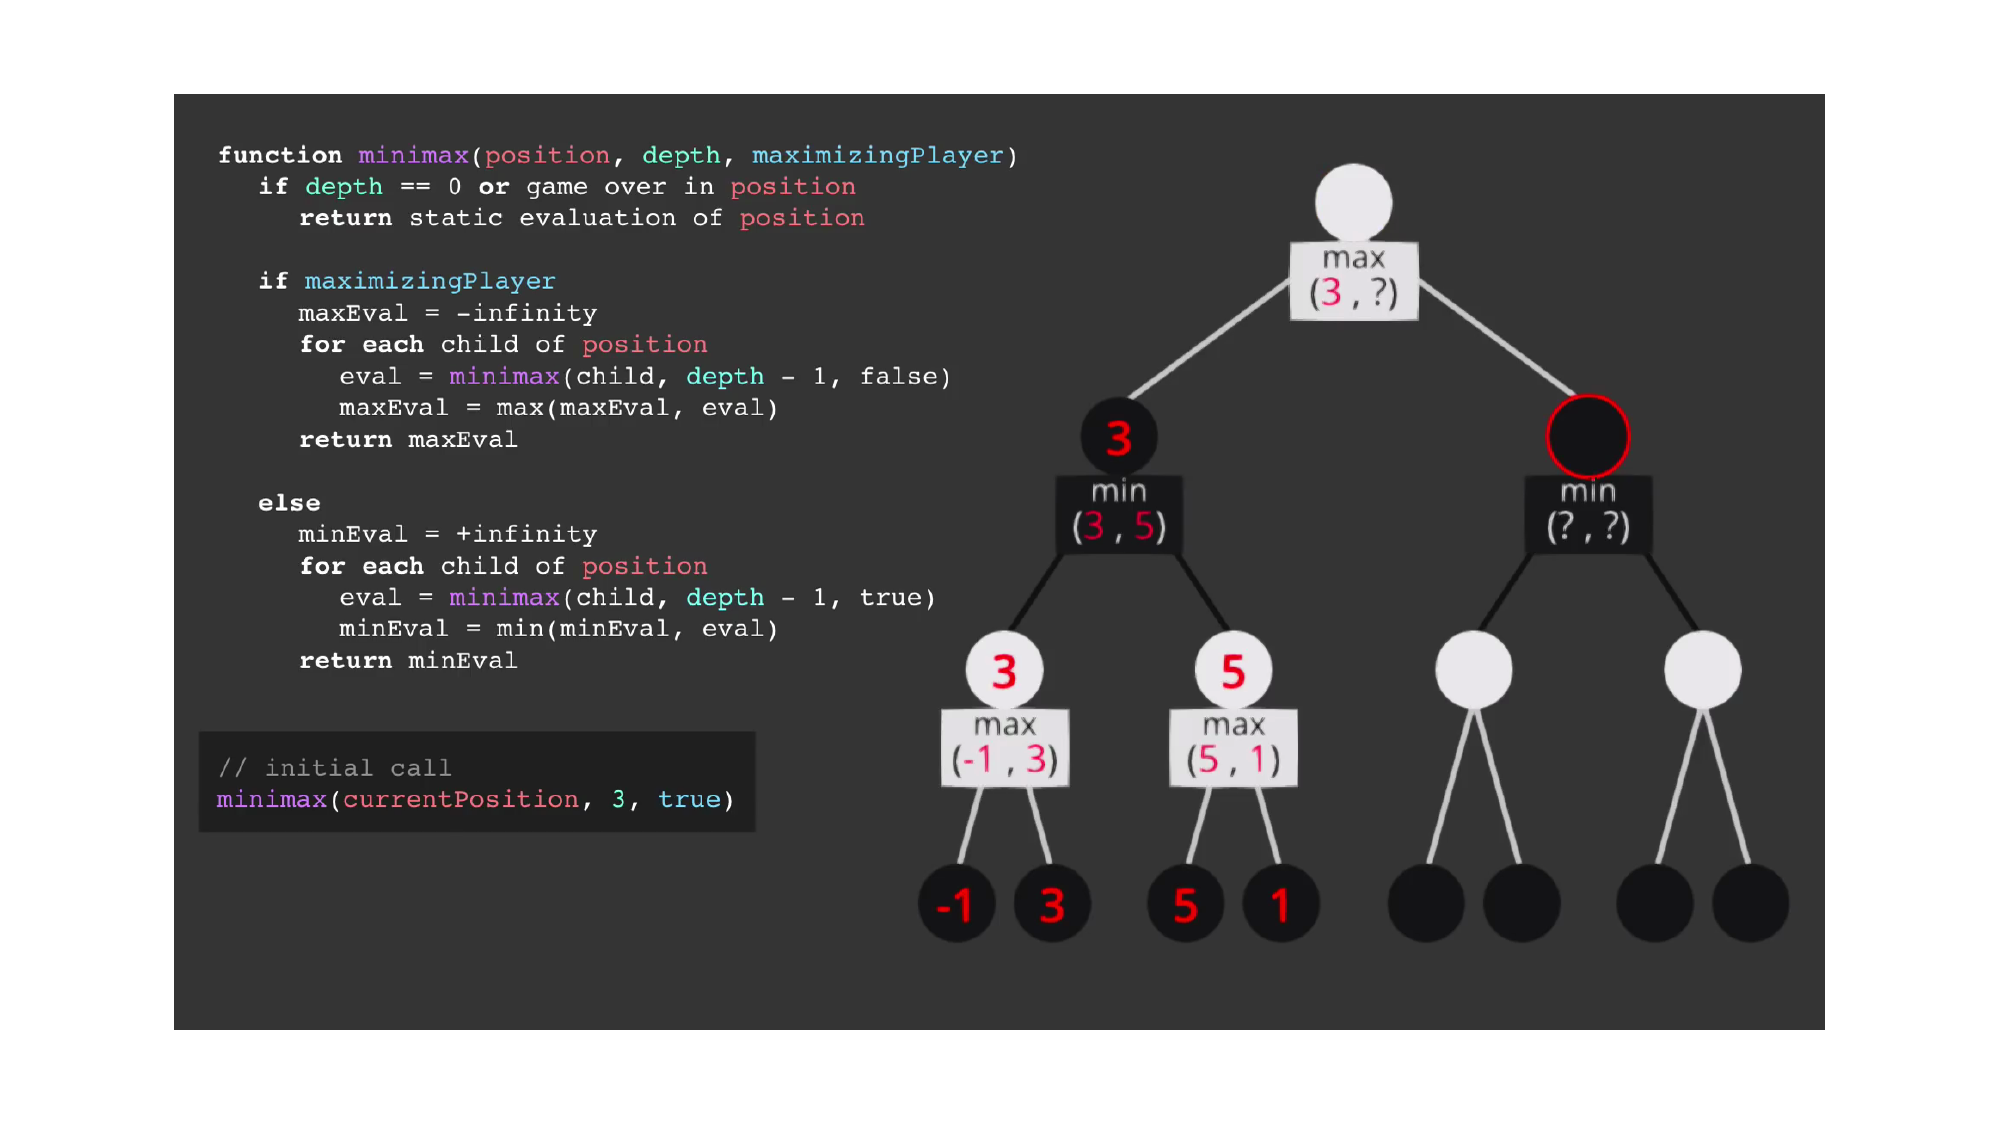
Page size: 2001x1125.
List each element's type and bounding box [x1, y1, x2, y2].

picture [174, 94, 1825, 1031]
